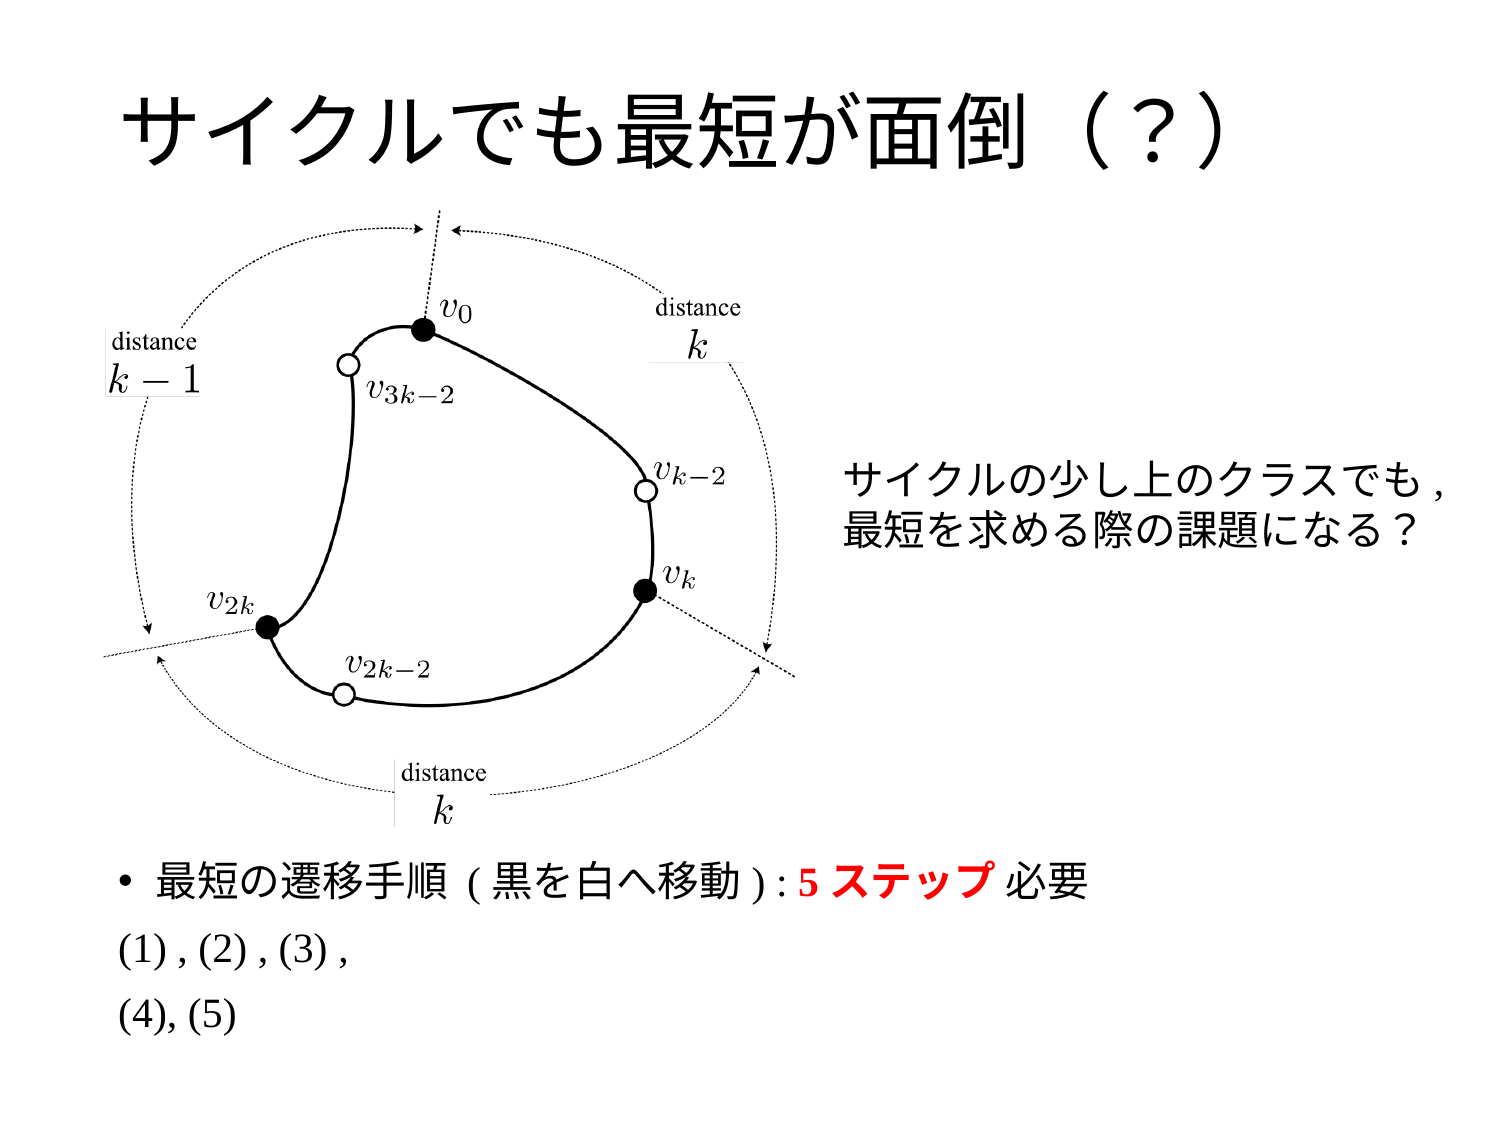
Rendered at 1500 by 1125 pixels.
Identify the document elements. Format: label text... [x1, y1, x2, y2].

text_box サイクルの少し上のクラスでも, 最短を求める際の課題になる？ [827, 446, 1470, 562]
title サイクルでも最短が面倒（？） [103, 59, 1416, 211]
picture [103, 210, 795, 827]
